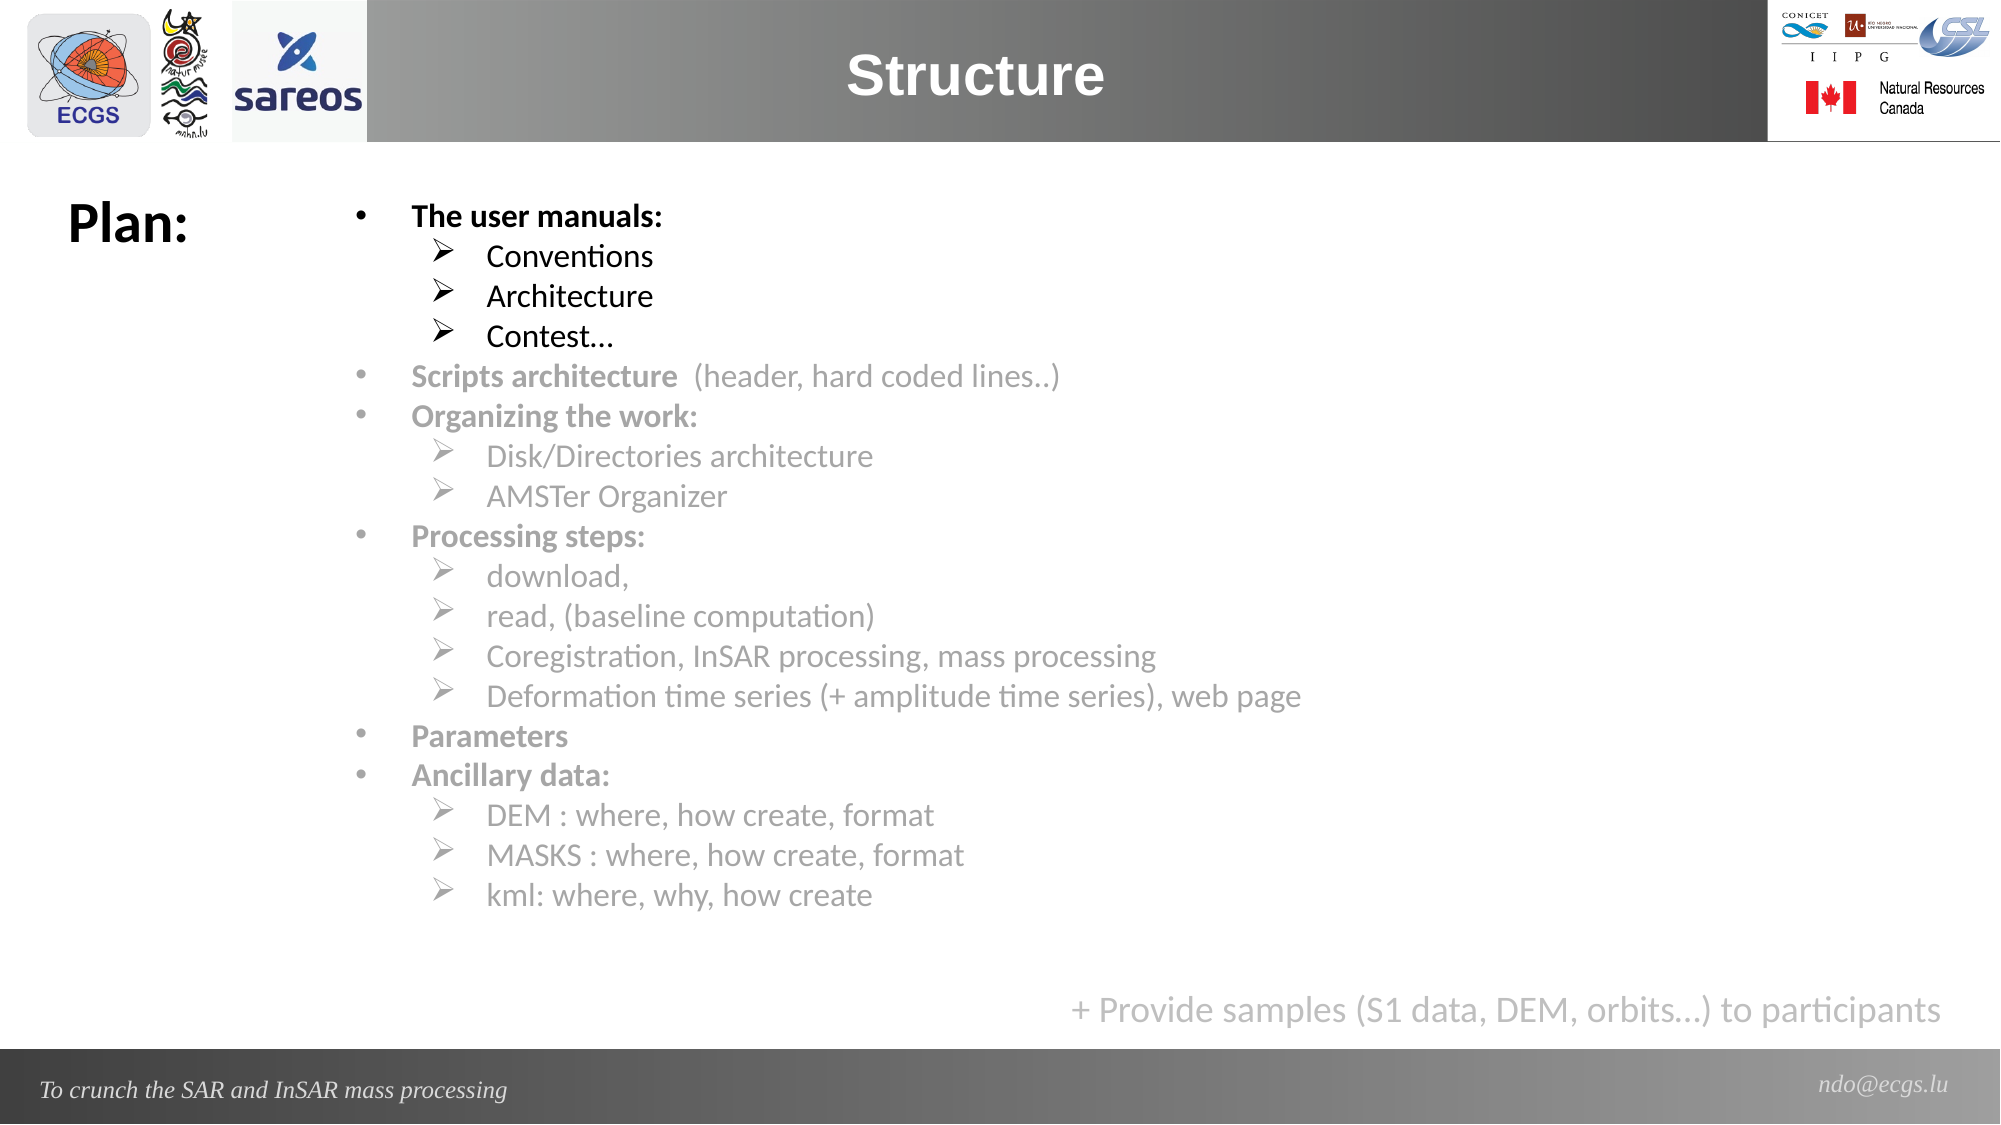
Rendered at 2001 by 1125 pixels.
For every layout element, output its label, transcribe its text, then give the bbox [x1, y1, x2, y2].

text_box Plan: [53, 176, 205, 262]
text_box The user manuals: Conventions Architecture Contest… Scripts architecture (header, hard coded lines..) Organizing the work: Disk/Directories architecture AMSTer Organizer Processing steps: download, read, (baseline computation) Coregistration, InSAR processing, mass processing Deformation time series (+ amplitude time series), web page Parameters Ancillary data: DEM : where, how create, format MASKS : where, how create, format kml: where, why, how create [340, 187, 1326, 921]
text_box + Provide samples (S1 data, DEM, orbits…) to participants [1056, 977, 1966, 1038]
picture [154, 135, 214, 139]
text_box Structure [128, 10, 1825, 135]
picture [1779, 7, 1990, 67]
picture [1825, 69, 1990, 120]
